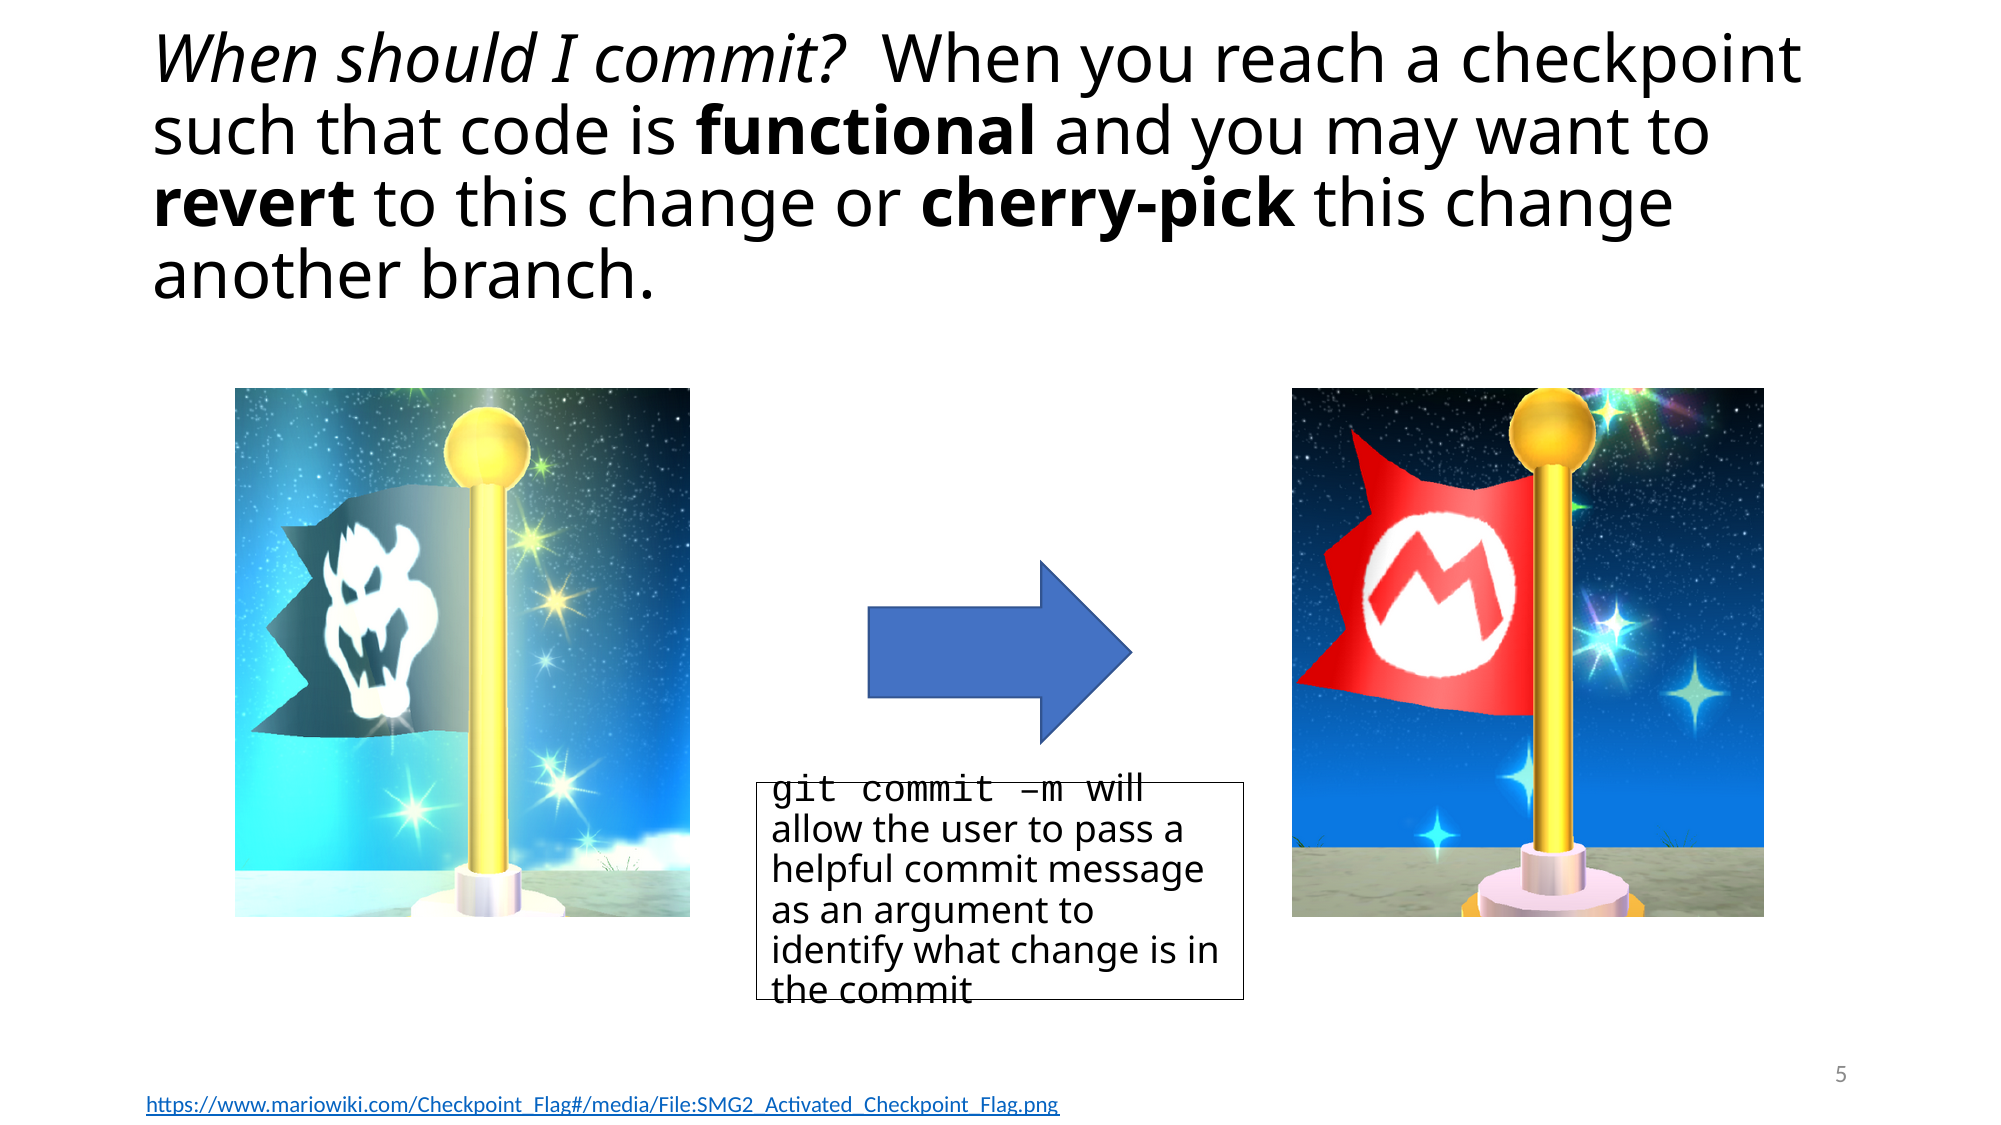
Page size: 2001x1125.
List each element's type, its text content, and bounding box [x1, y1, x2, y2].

picture [1292, 388, 1764, 917]
text_box https://www.mariowiki.com/Checkpoint_Flag#/media/File:SMG2_Activated_Checkpoint_Flag.png [131, 1082, 1132, 1125]
text_box git commit –m will allow the user to pass a helpful commit message as an argument to identify what change is in the commit [756, 782, 1244, 1000]
slide_number 5 [1412, 1042, 1863, 1103]
text_box [867, 559, 1133, 745]
title When should I commit? When you reach a checkpoint such that code is functional and you may want to revert to this change or cherry-pick this change another branch. [137, 59, 1863, 278]
picture [235, 388, 690, 917]
